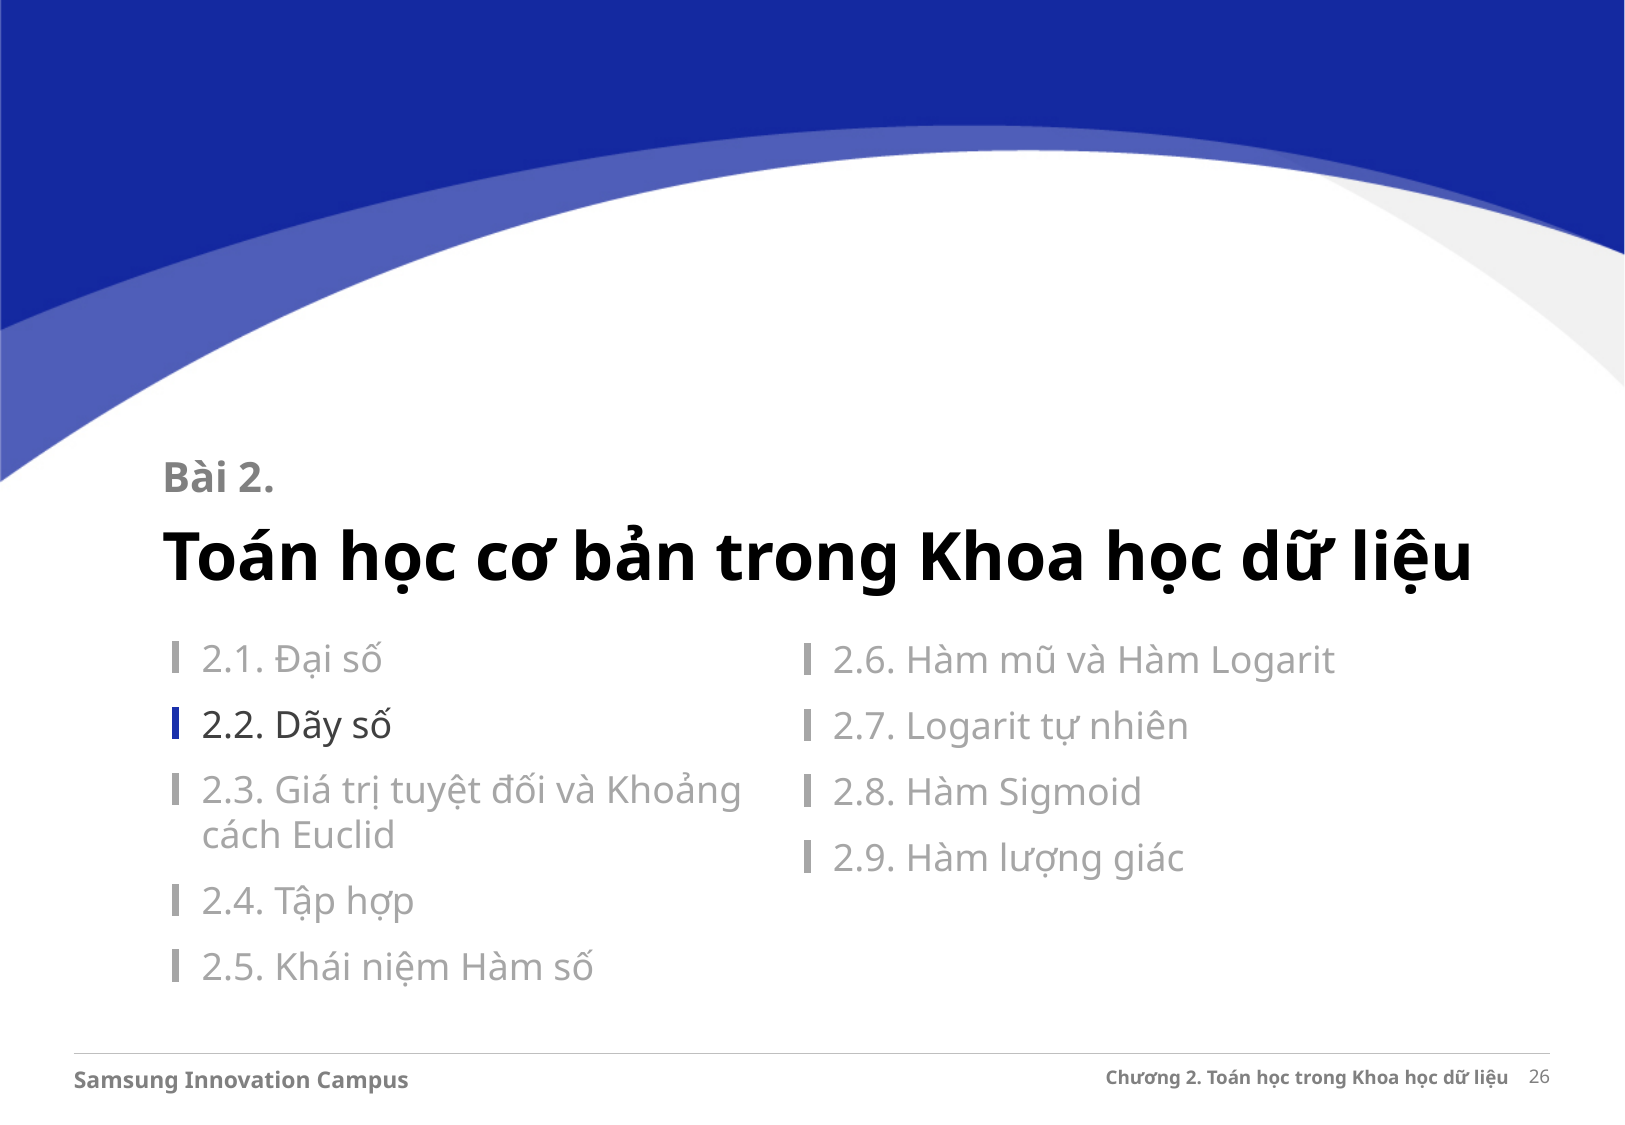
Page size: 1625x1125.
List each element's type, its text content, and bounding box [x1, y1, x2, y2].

text_box Bài 2. [161, 450, 1062, 502]
text_box Toán học cơ bản trong Khoa học dữ liệu [161, 513, 1625, 595]
picture [0, 0, 1625, 1125]
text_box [172, 634, 1456, 992]
